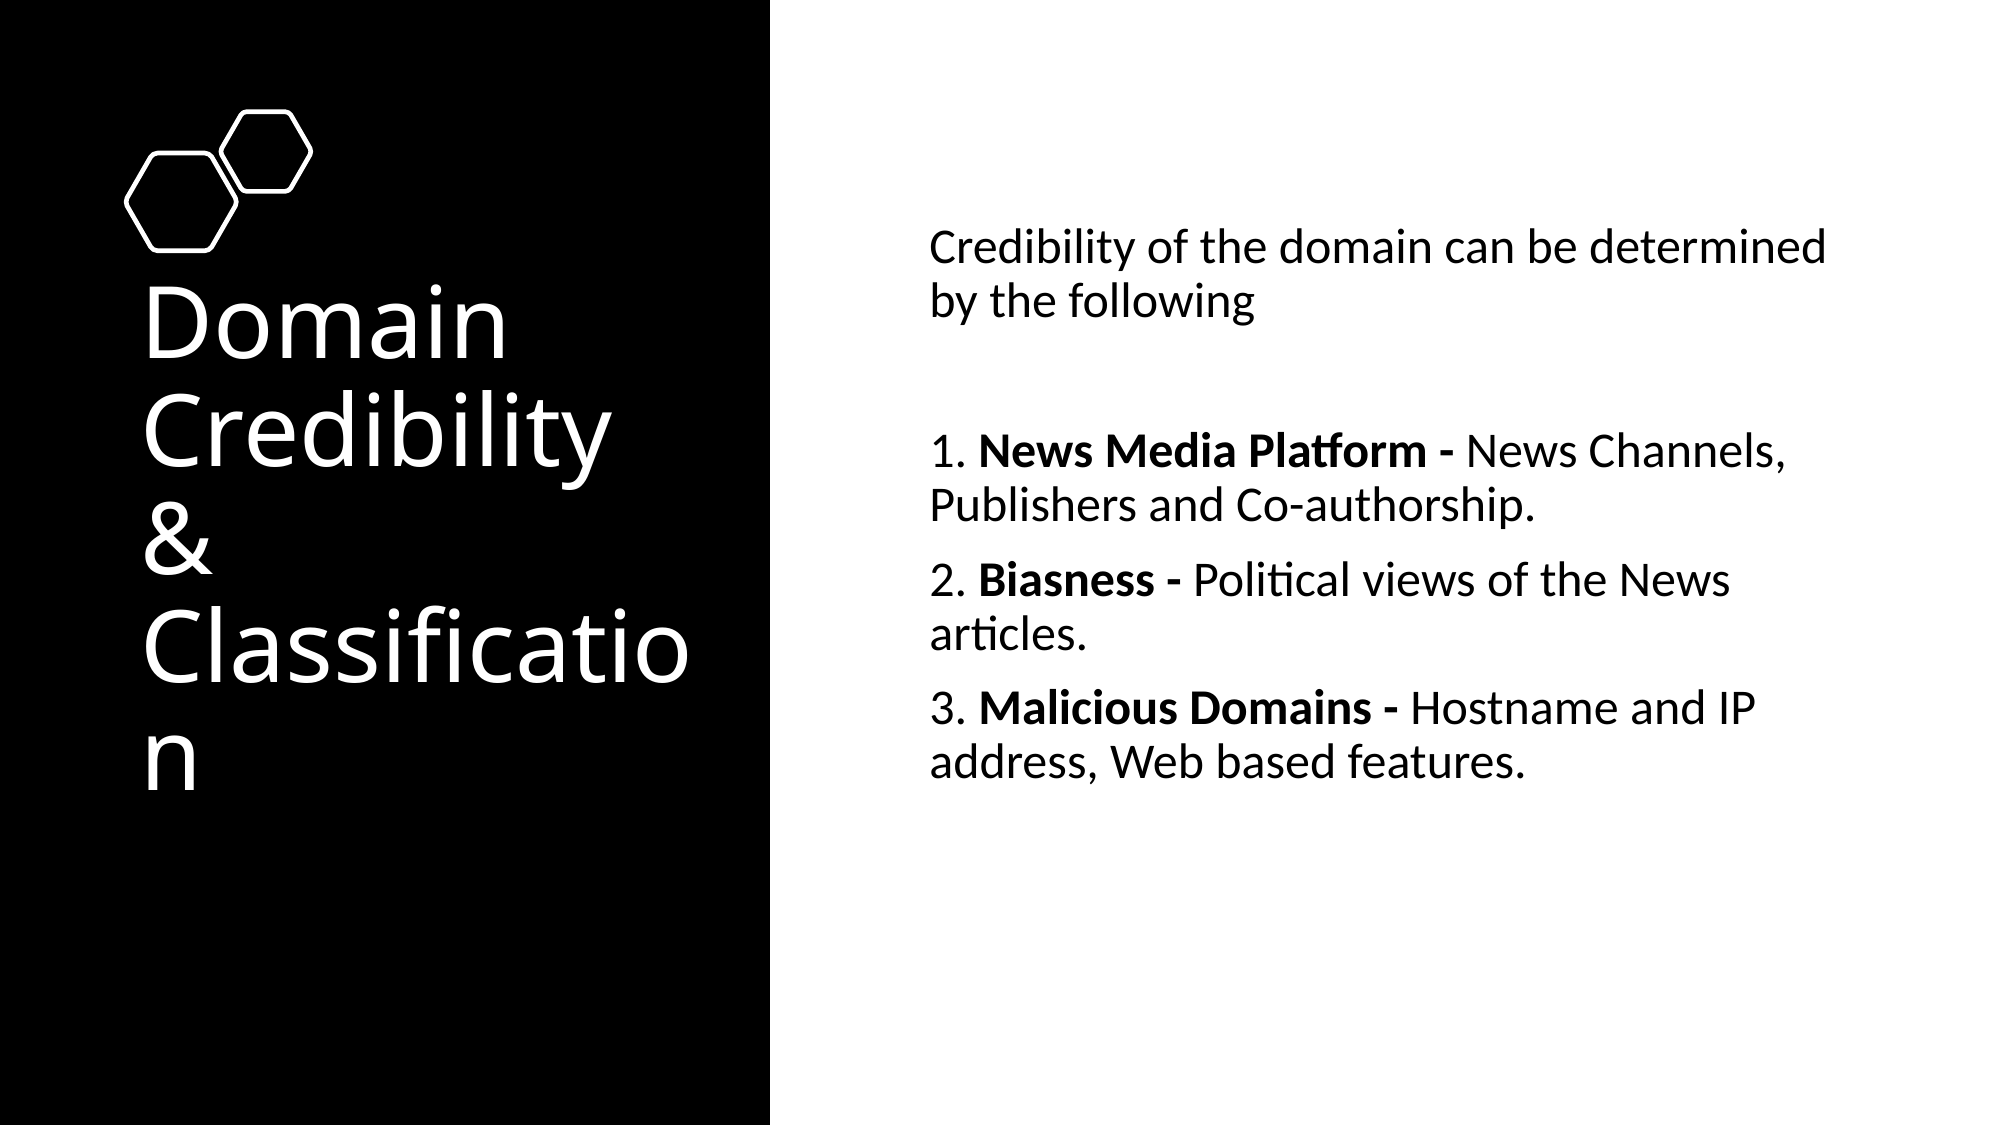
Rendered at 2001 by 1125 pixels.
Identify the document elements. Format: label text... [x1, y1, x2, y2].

text_box [0, 0, 771, 1125]
title Domain Credibility & Classification [125, 191, 714, 894]
text_box [771, 0, 2000, 1125]
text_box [125, 111, 311, 251]
list Credibility of the domain can be determined by the following 1. News Media Platform - News Channels, Publishers and Co-authorship. 2. Biasness - Political views of the News articles. 3. Malicious Domains - Hostname and IP address, Web based features. [914, 191, 1853, 894]
